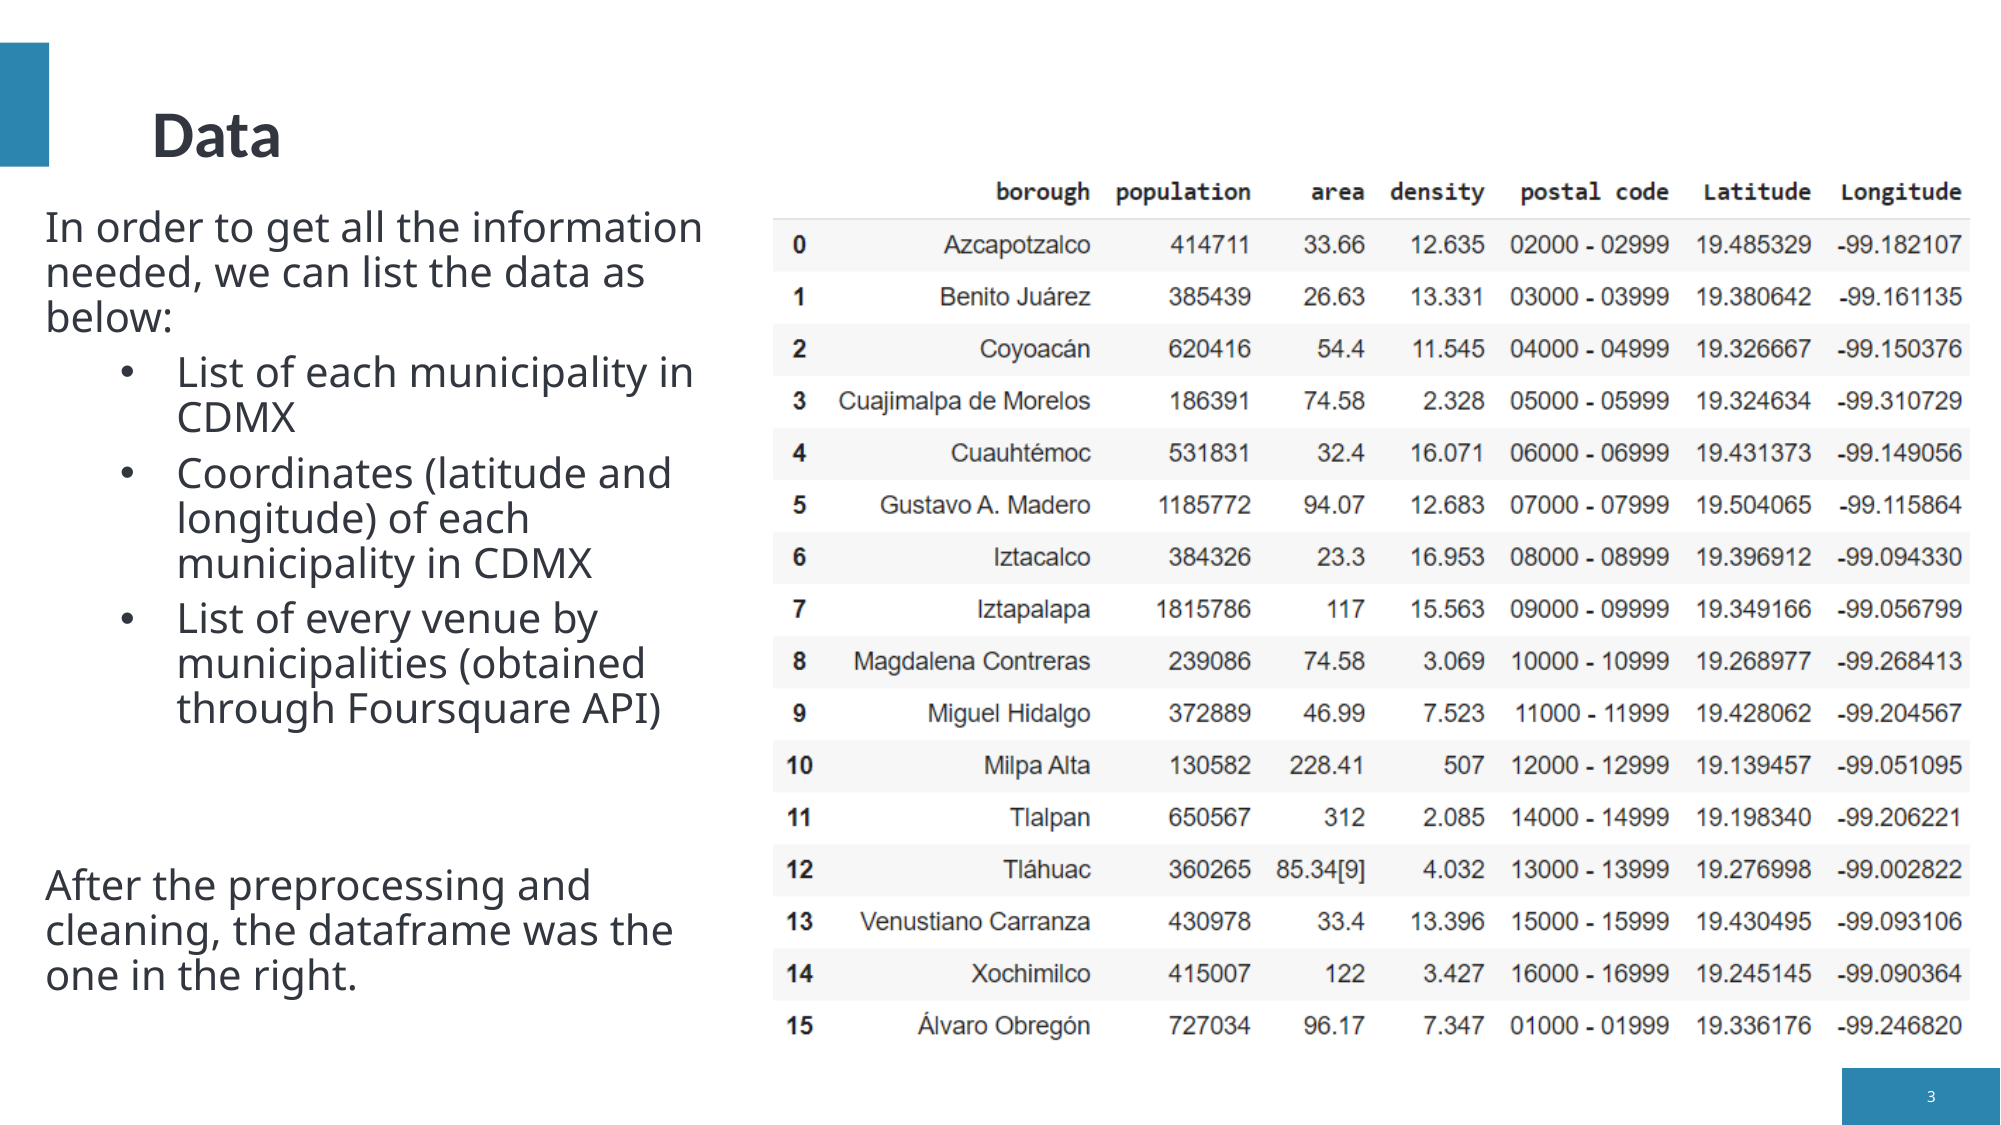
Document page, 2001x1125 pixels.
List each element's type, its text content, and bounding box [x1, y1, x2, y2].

title Data [137, 75, 783, 180]
slide_number 3 [1889, 1079, 1951, 1114]
list In order to get all the information needed, we can list the data as below: List of each municipality in CDMX Coordinates (latitude and longitude) of each municipality in CDMX List of every venue by municipalities (obtained through Foursquare API) After the preprocessing and cleaning, the dataframe was the one in the right. [30, 198, 757, 1050]
picture [773, 179, 1970, 1050]
